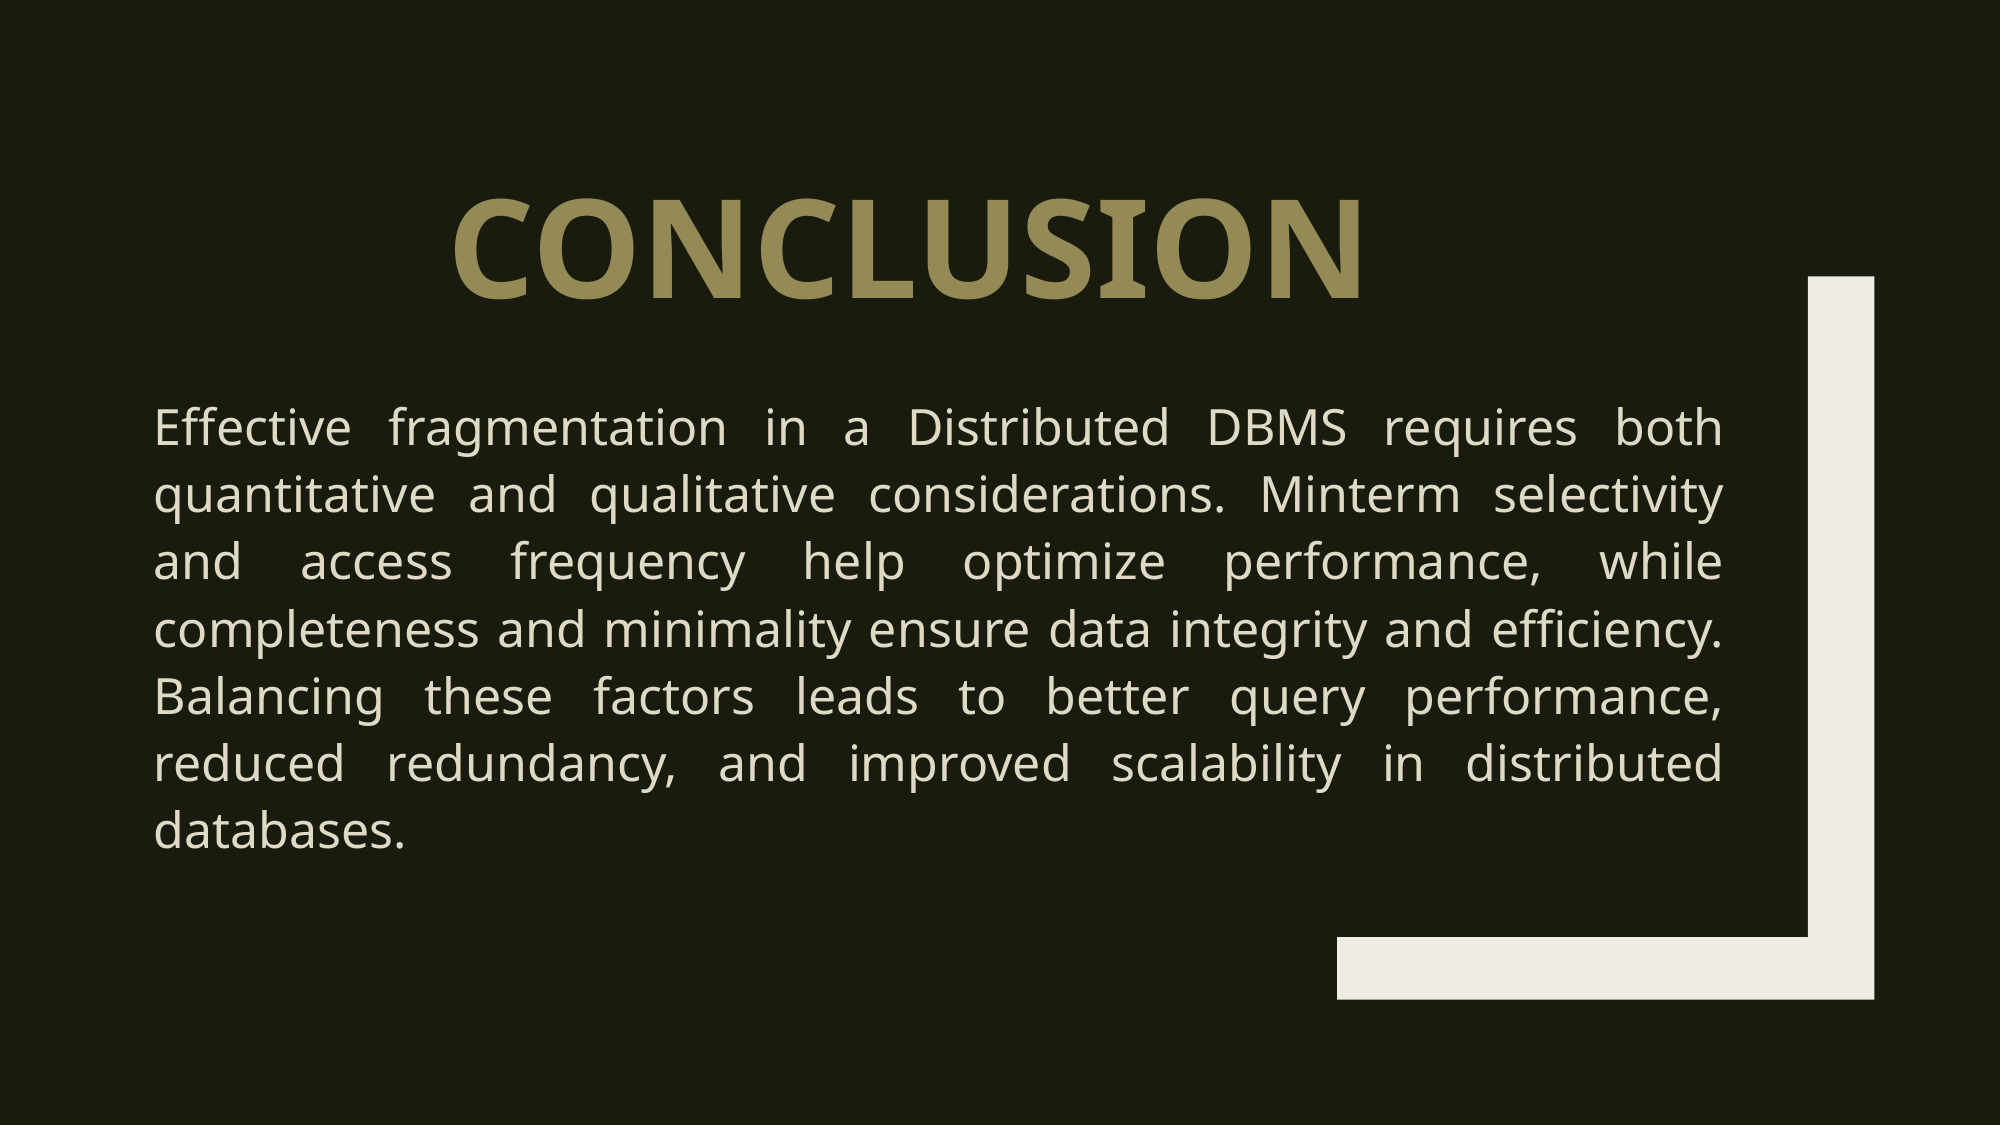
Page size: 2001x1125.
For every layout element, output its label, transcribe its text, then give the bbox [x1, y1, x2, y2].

list Effective fragmentation in a Distributed DBMS requires both quantitative and qualitative considerations. Minterm selectivity and access frequency help optimize performance, while completeness and minimality ensure data integrity and efficiency. Balancing these factors leads to better query performance, reduced redundancy, and improved scalability in distributed databases. [138, 381, 1740, 896]
title Conclusion [120, 174, 1698, 336]
